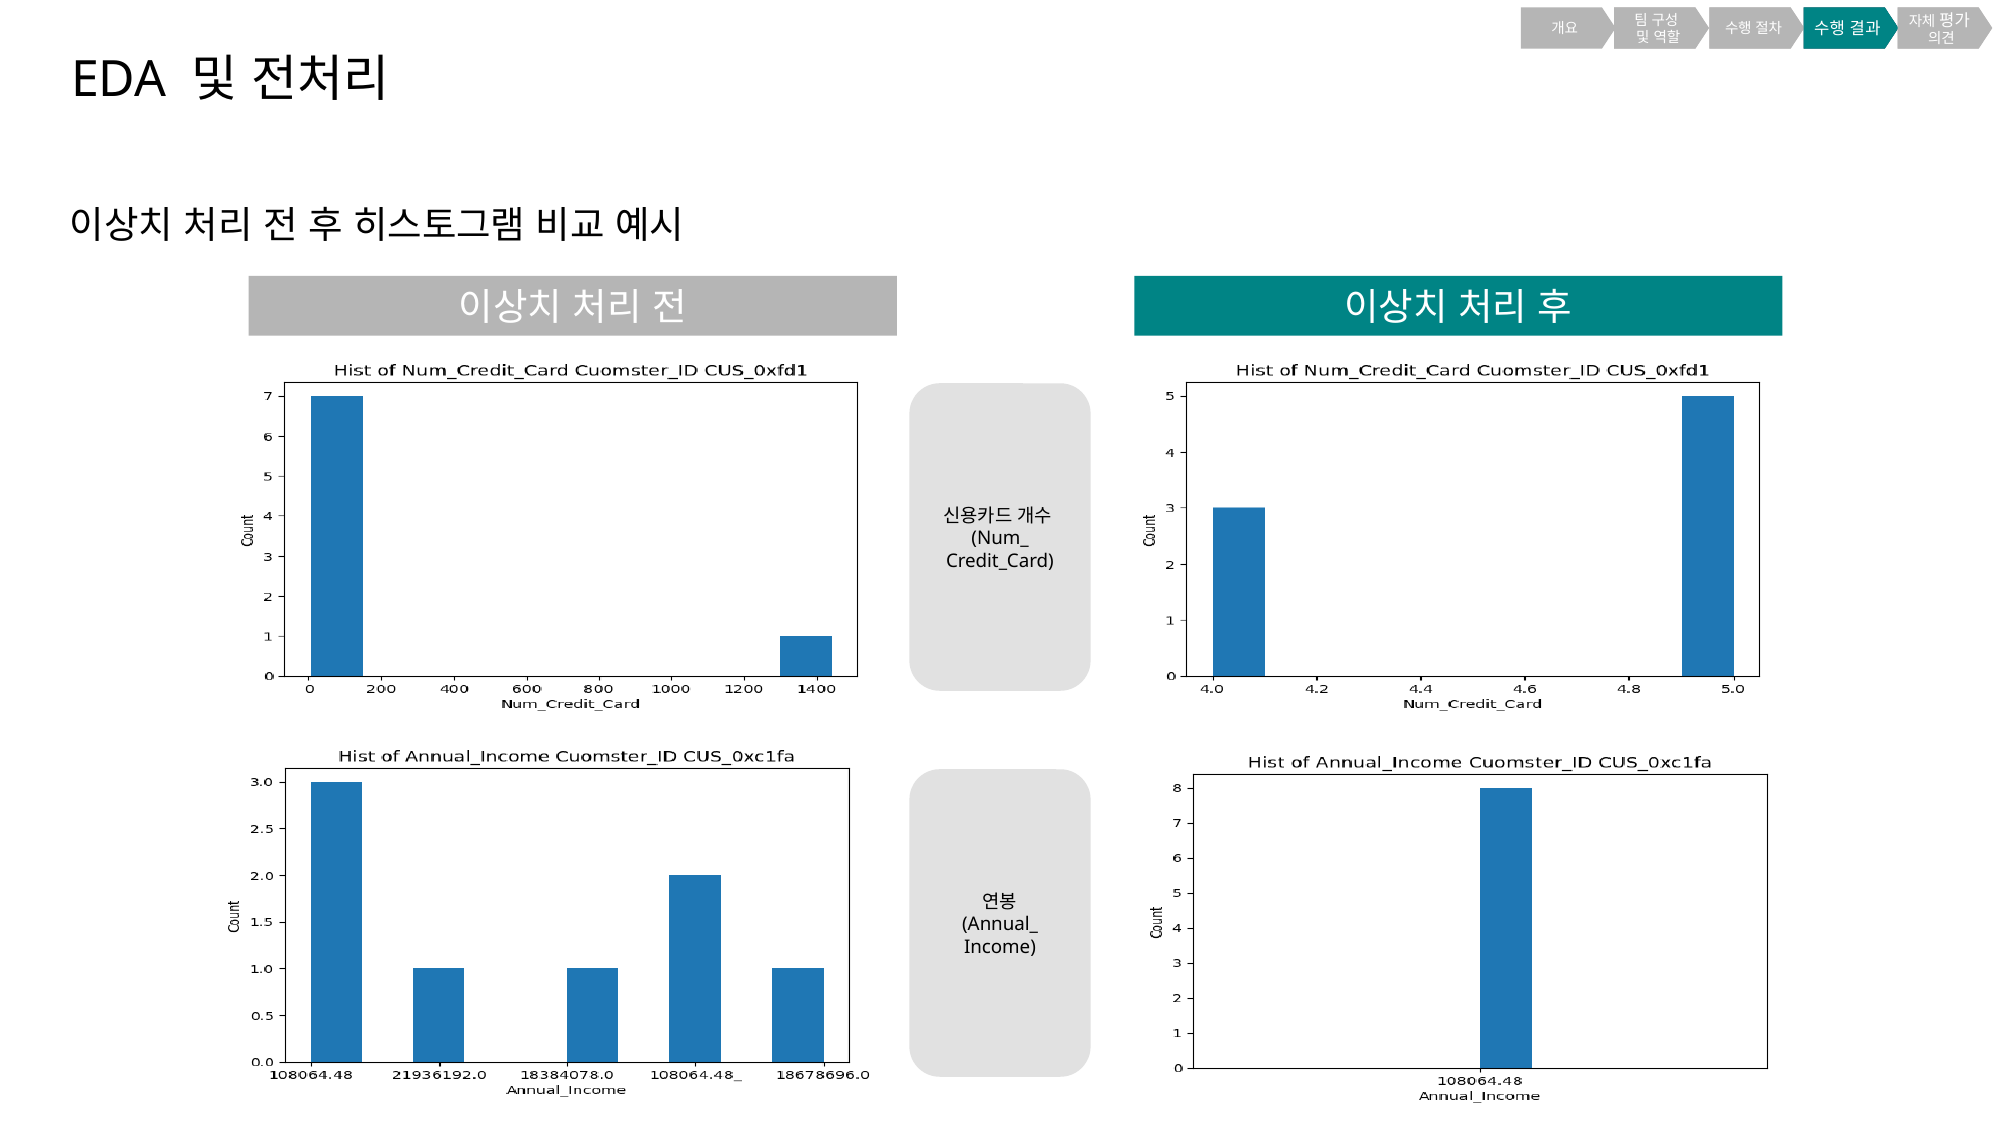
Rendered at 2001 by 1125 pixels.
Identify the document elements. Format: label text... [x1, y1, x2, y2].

text_box 신용카드 개수(Num_ Credit_Card) [908, 382, 1092, 692]
text_box 이상치 처리 전 후 히스토그램 비교 예시 [54, 184, 1945, 272]
picture [229, 356, 869, 718]
text_box 이상치 처리 전 [248, 275, 897, 336]
text_box 이상치 처리 후 [1134, 275, 1783, 336]
picture [1131, 356, 1771, 718]
text_box 개요 [1520, 7, 1614, 49]
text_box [1614, 7, 1993, 49]
picture [216, 742, 882, 1104]
text_box 연봉 (Annual_ Income) [908, 768, 1092, 1078]
list EDA 및 전처리 [56, 46, 1378, 165]
picture [1138, 748, 1779, 1110]
